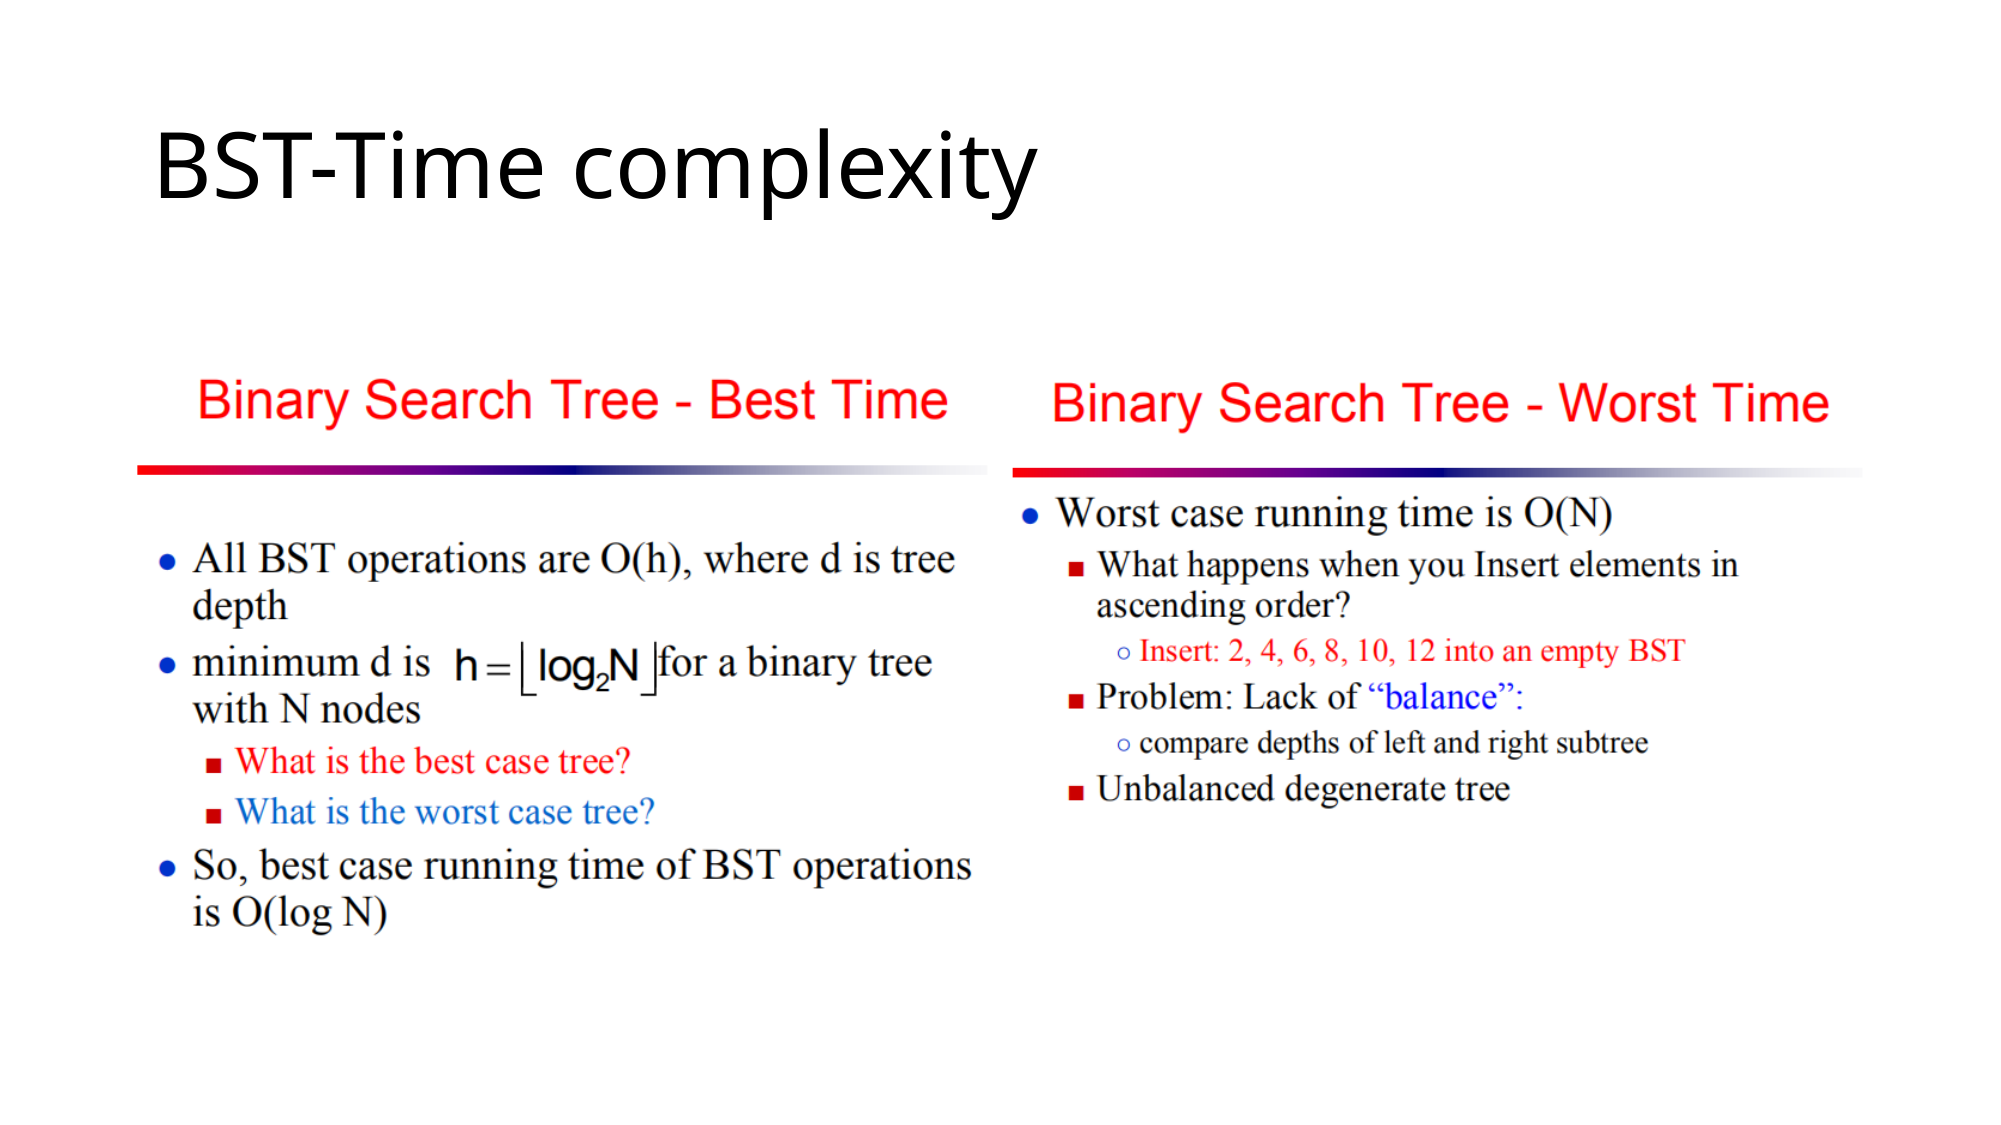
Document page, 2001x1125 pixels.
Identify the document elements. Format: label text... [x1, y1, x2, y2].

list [1012, 356, 1863, 823]
title BST-Time complexity [137, 59, 1863, 278]
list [137, 374, 988, 939]
